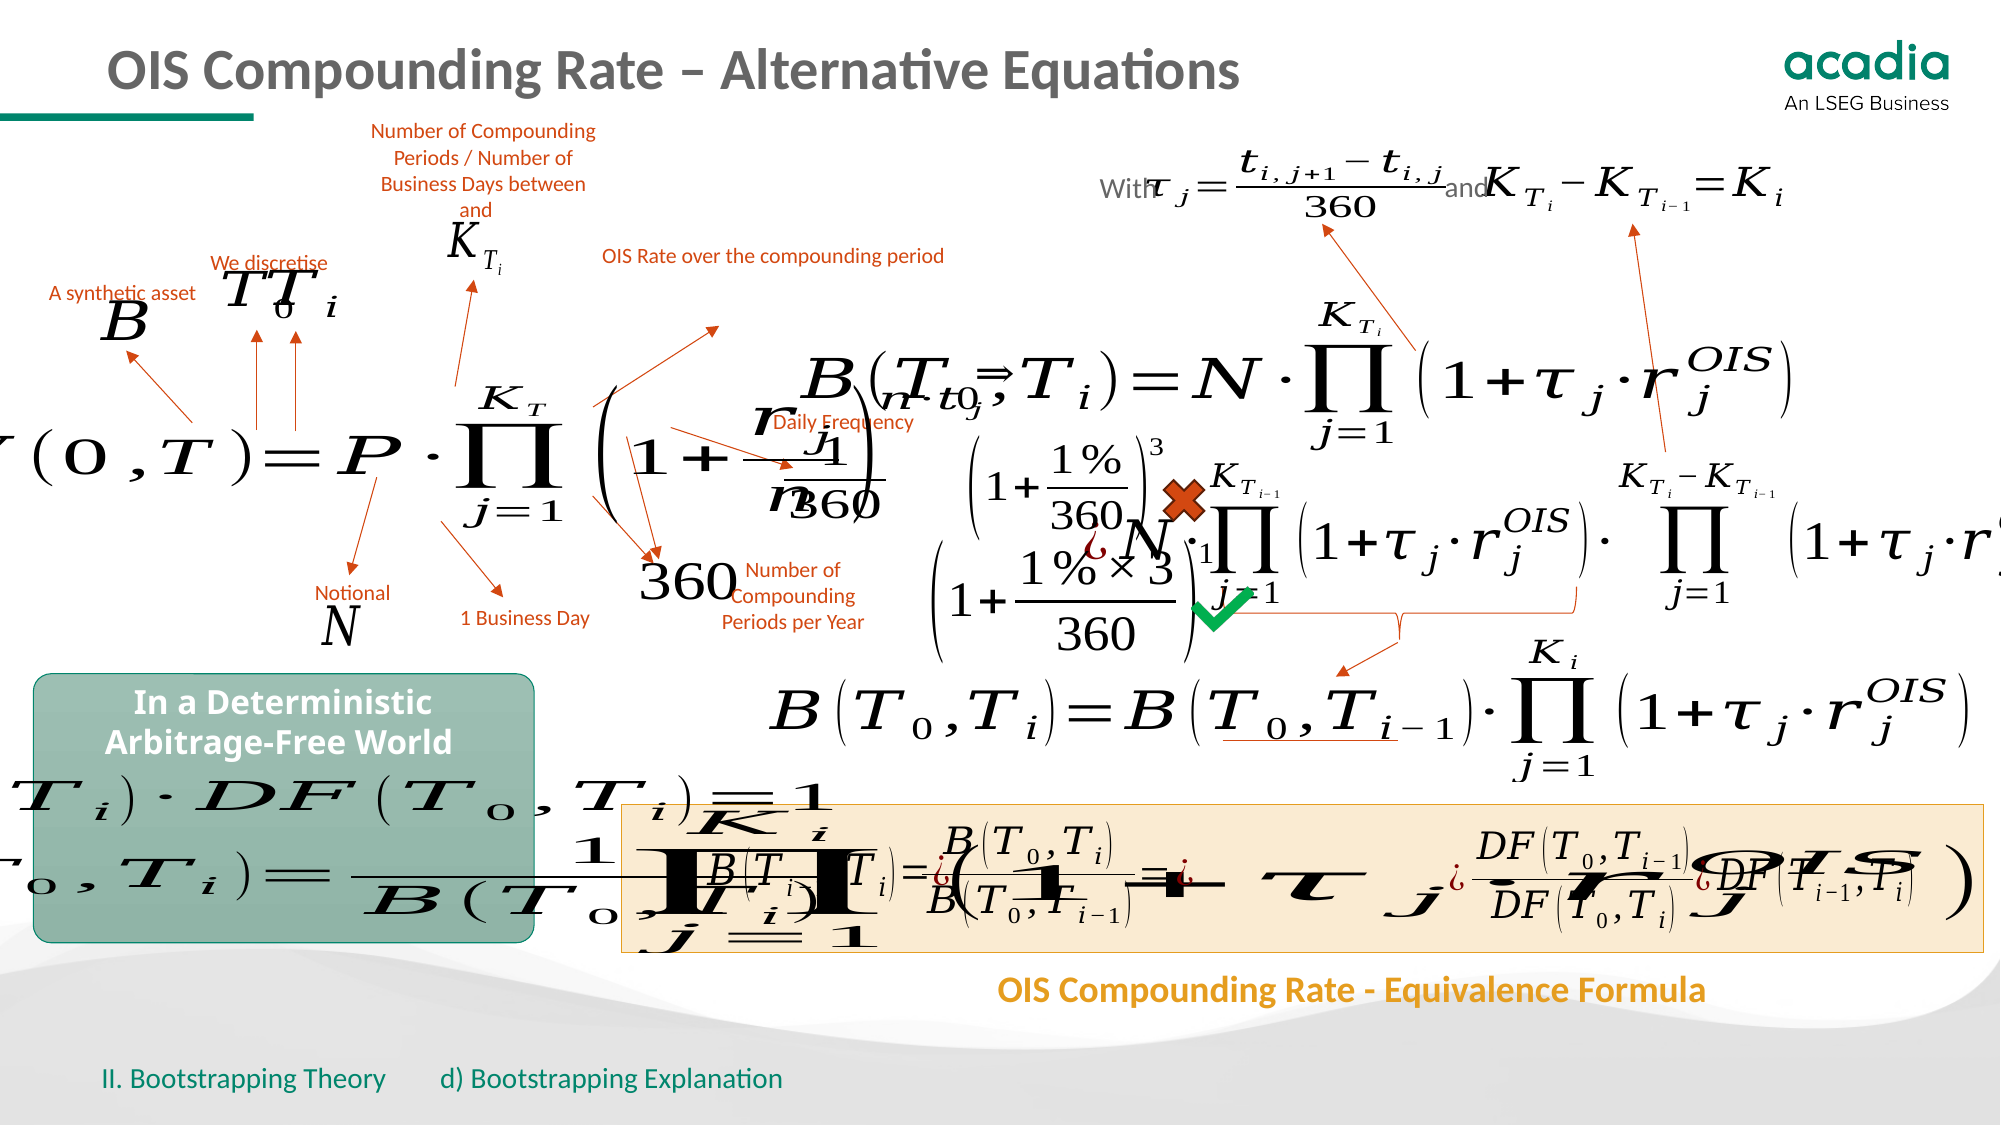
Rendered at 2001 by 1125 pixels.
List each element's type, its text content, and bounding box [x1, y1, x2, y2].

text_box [354, 109, 613, 387]
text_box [299, 477, 409, 658]
title OIS Compounding Rate – Alternative Equations [92, 6, 1606, 110]
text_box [33, 271, 219, 423]
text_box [195, 241, 373, 432]
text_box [592, 436, 882, 643]
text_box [670, 408, 936, 529]
picture [1775, 32, 1958, 118]
text_box OIS Compounding Rate - Equivalence Formula [911, 957, 1785, 1017]
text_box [1084, 144, 1449, 351]
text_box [0, 673, 841, 943]
picture [1191, 578, 1254, 640]
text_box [570, 233, 977, 408]
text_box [440, 521, 618, 638]
list II. Bootstrapping Theory d) Bootstrapping Explanation [86, 1055, 987, 1108]
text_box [1222, 586, 1577, 741]
text_box [1162, 478, 1206, 523]
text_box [1429, 161, 1785, 453]
